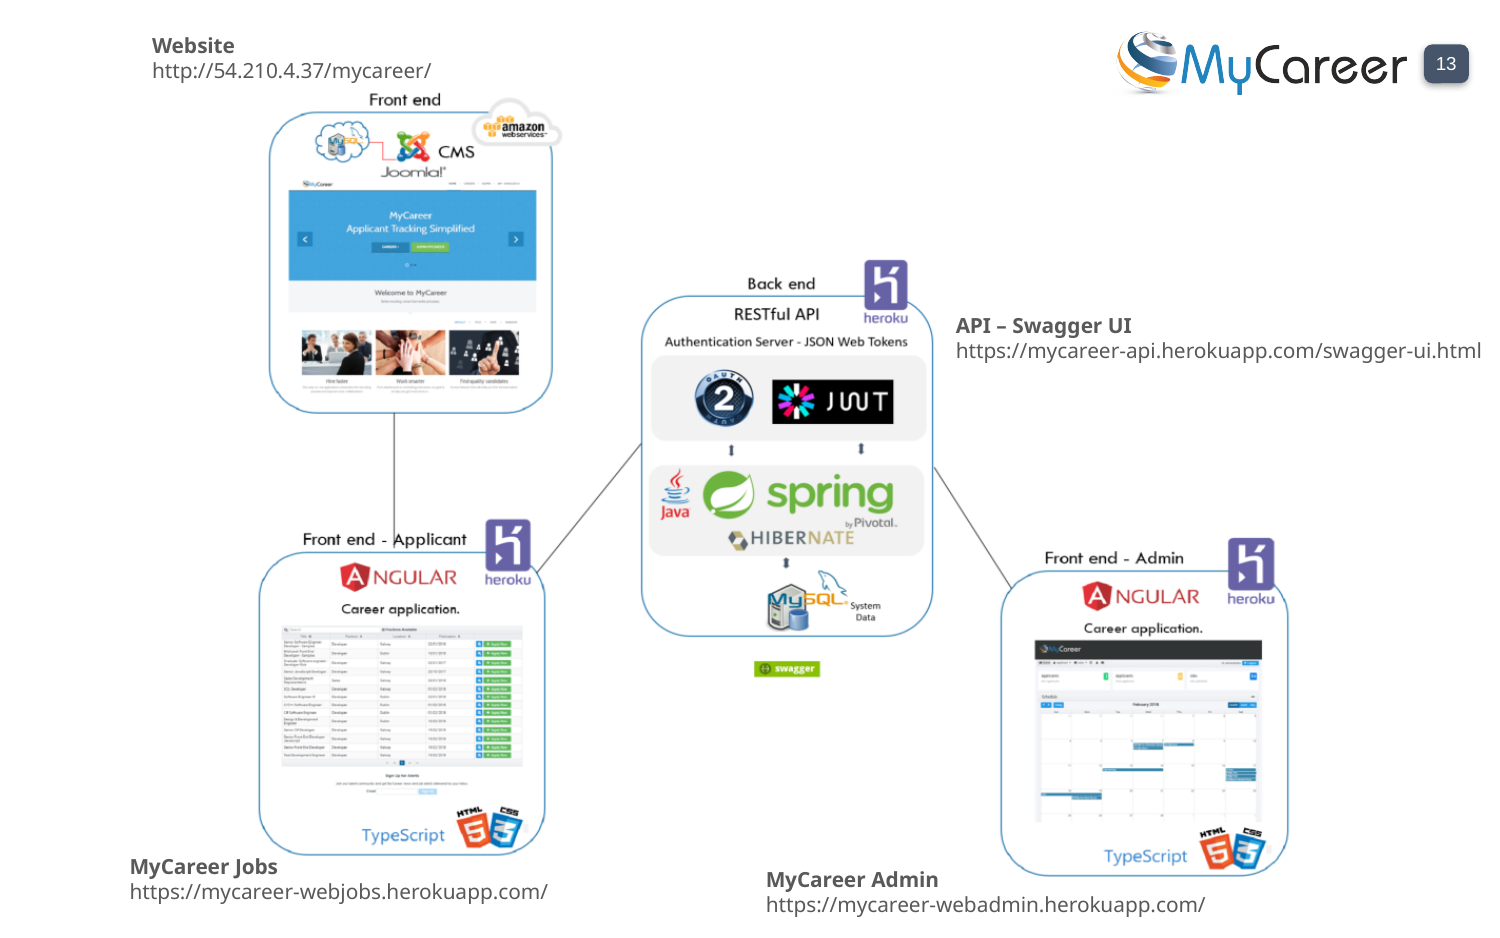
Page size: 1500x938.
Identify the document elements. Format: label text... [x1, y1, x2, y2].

text_box API – Swagger UI https://mycareer-api.herokuapp.com/swagger-ui.html [1305, 280, 1500, 371]
text_box MyCareer Admin https://mycareer-webadmin.herokuapp.com/ [727, 833, 1364, 938]
text_box Website http://54.210.4.37/mycareer/ [113, 25, 750, 115]
text_box MyCareer Jobs https://mycareer-webjobs.herokuapp.com/ [91, 846, 727, 937]
picture [244, 24, 1407, 884]
